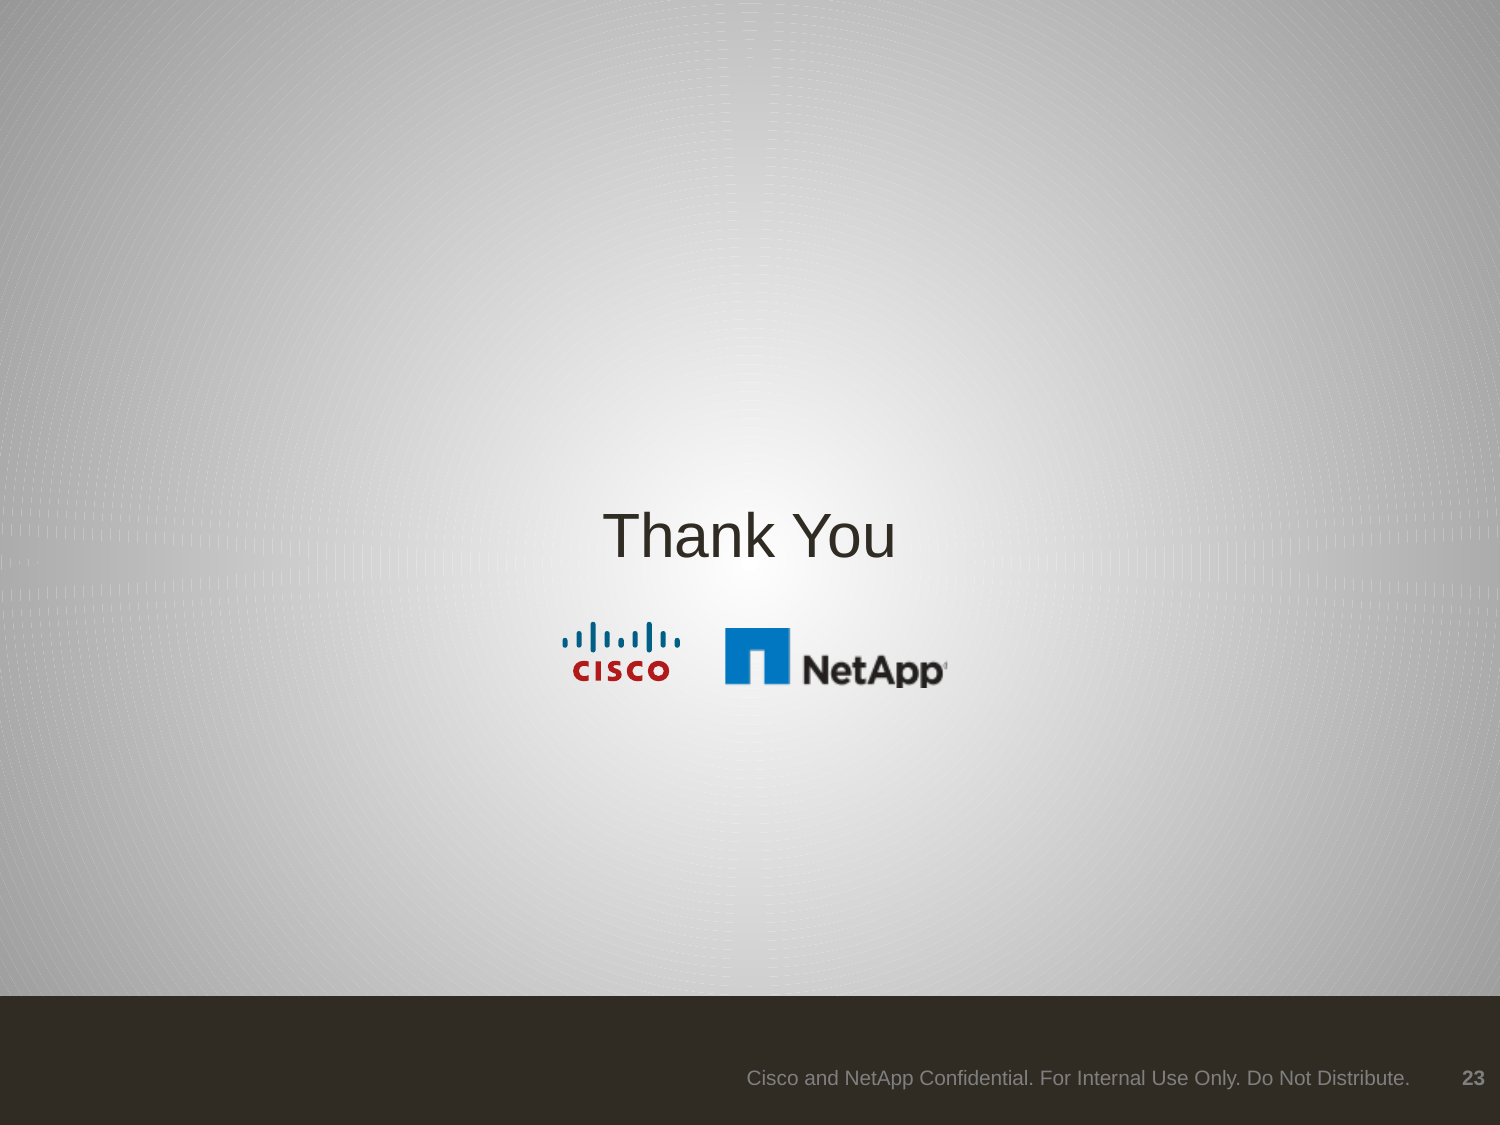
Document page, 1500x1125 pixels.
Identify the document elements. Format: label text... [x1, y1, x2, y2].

footer Cisco and NetApp Confidential. For Internal Use Only. Do Not Distribute. [731, 1056, 1500, 1113]
